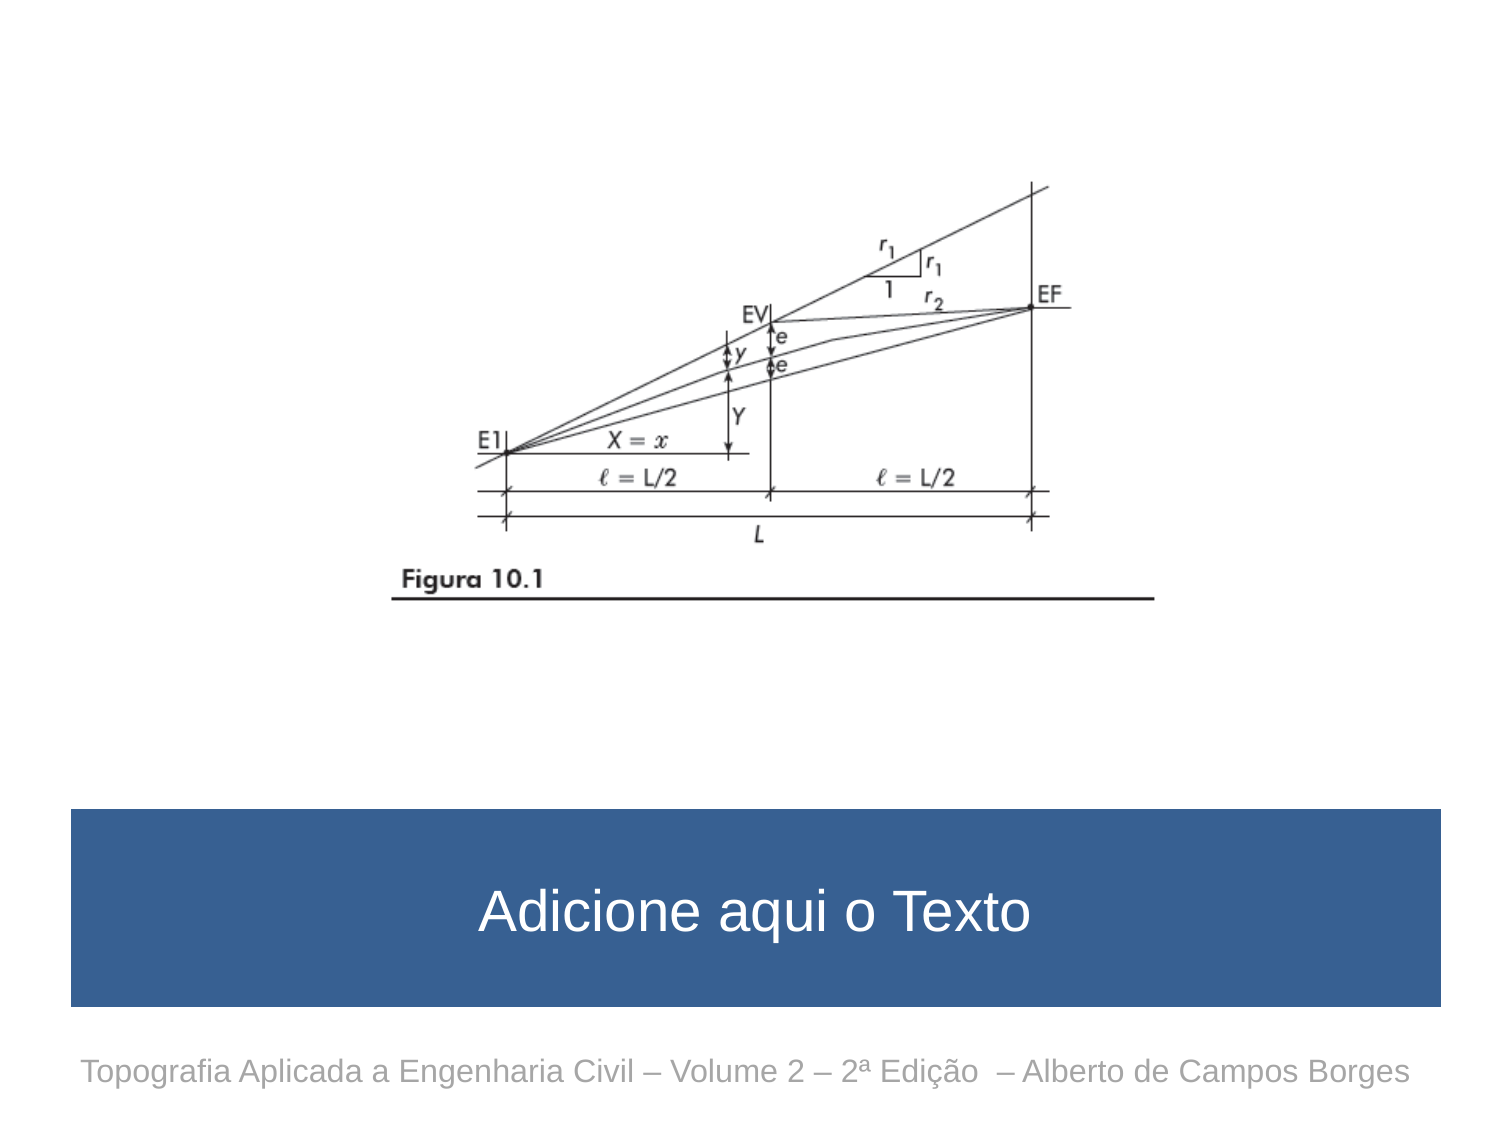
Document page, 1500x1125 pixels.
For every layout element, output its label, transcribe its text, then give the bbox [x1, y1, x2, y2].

footer Topografia Aplicada a Engenharia Civil – Volume 2 – 2ª Edição – Alberto de Campos Borges [0, 1042, 1500, 1103]
text_box Adicione aqui o Texto [70, 808, 1442, 1008]
picture [311, 160, 1200, 621]
